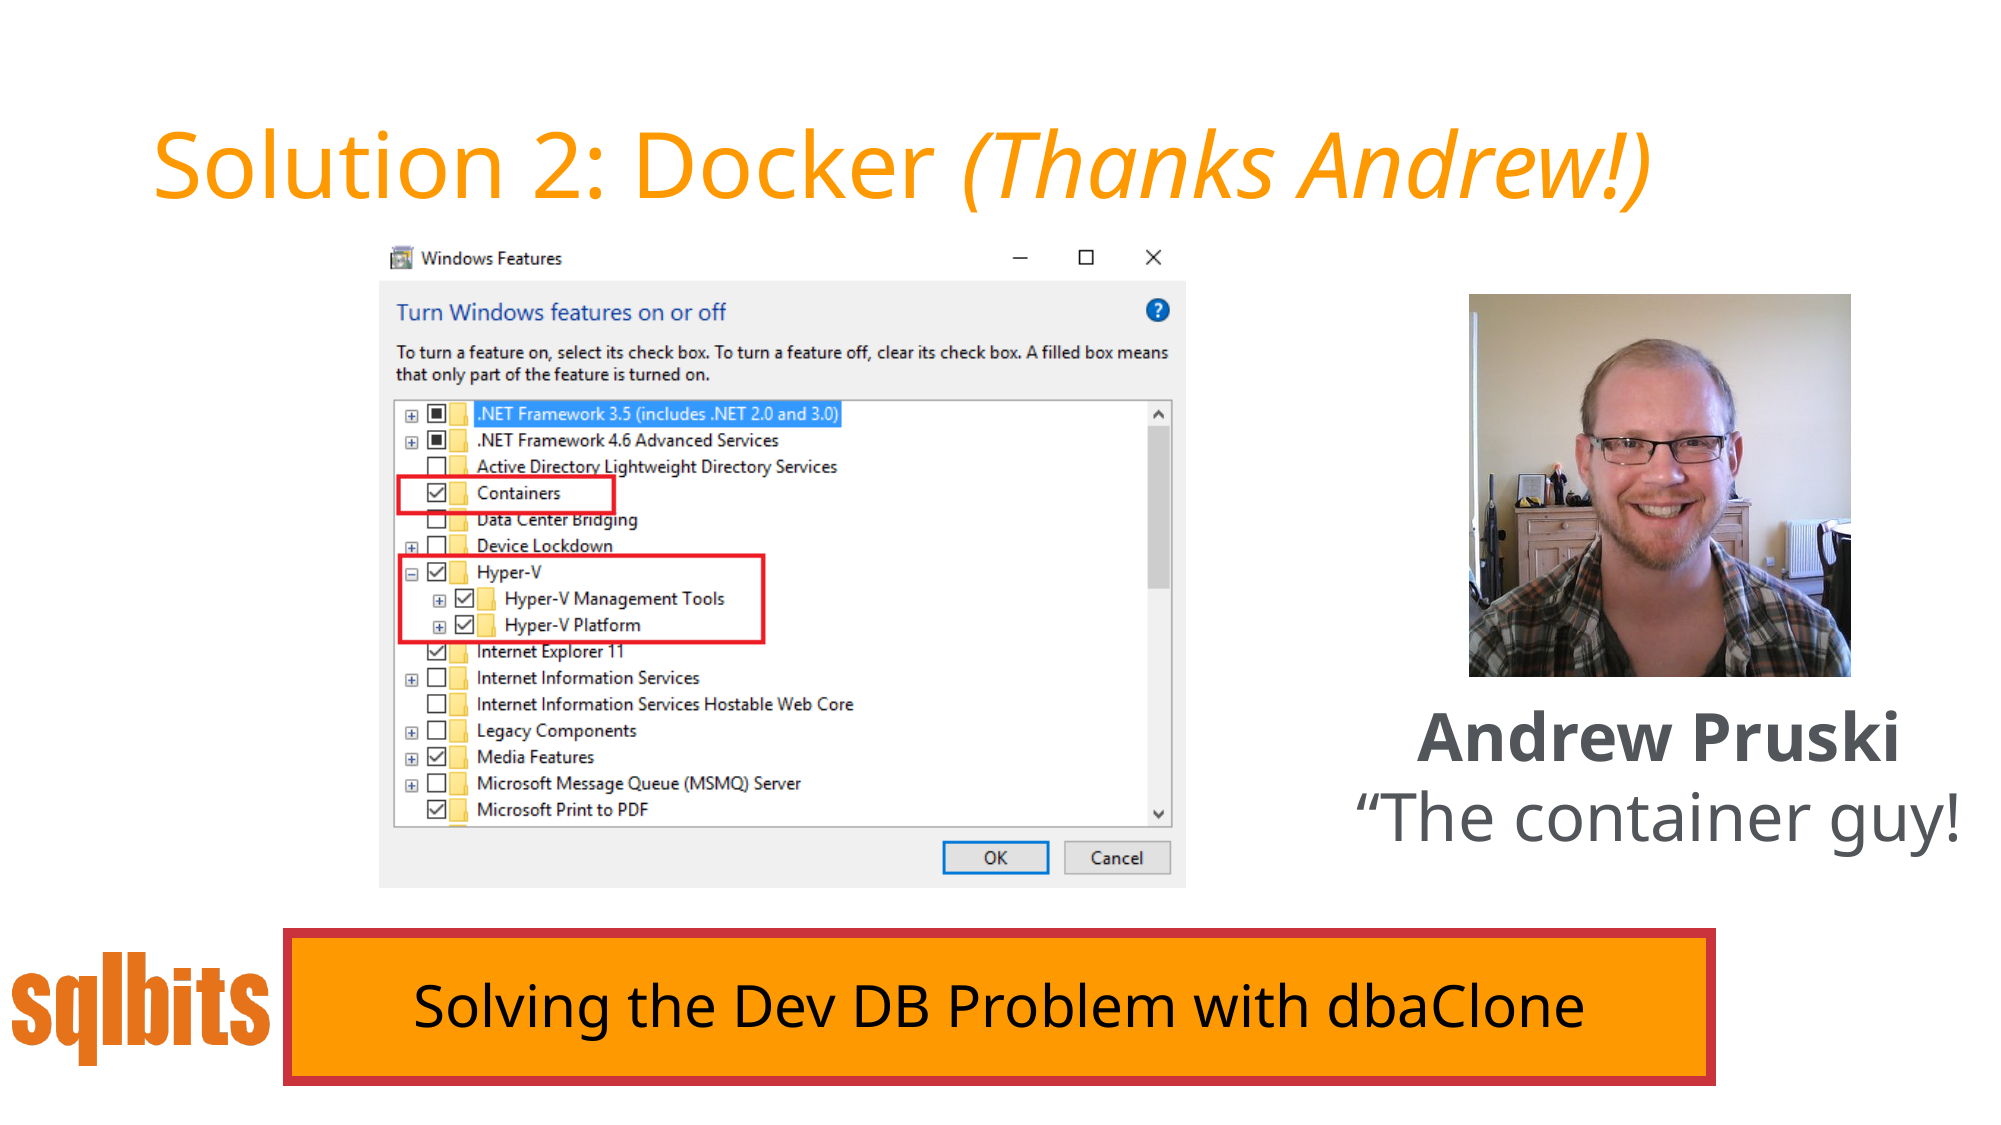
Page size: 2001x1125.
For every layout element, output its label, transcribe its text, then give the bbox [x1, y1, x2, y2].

picture [12, 952, 270, 1066]
text_box Andrew Pruski “The container guy! [1186, 687, 2000, 863]
picture [379, 237, 1186, 888]
picture [1469, 294, 1851, 677]
title Solution 2: Docker (Thanks Andrew!) [137, 59, 1863, 278]
